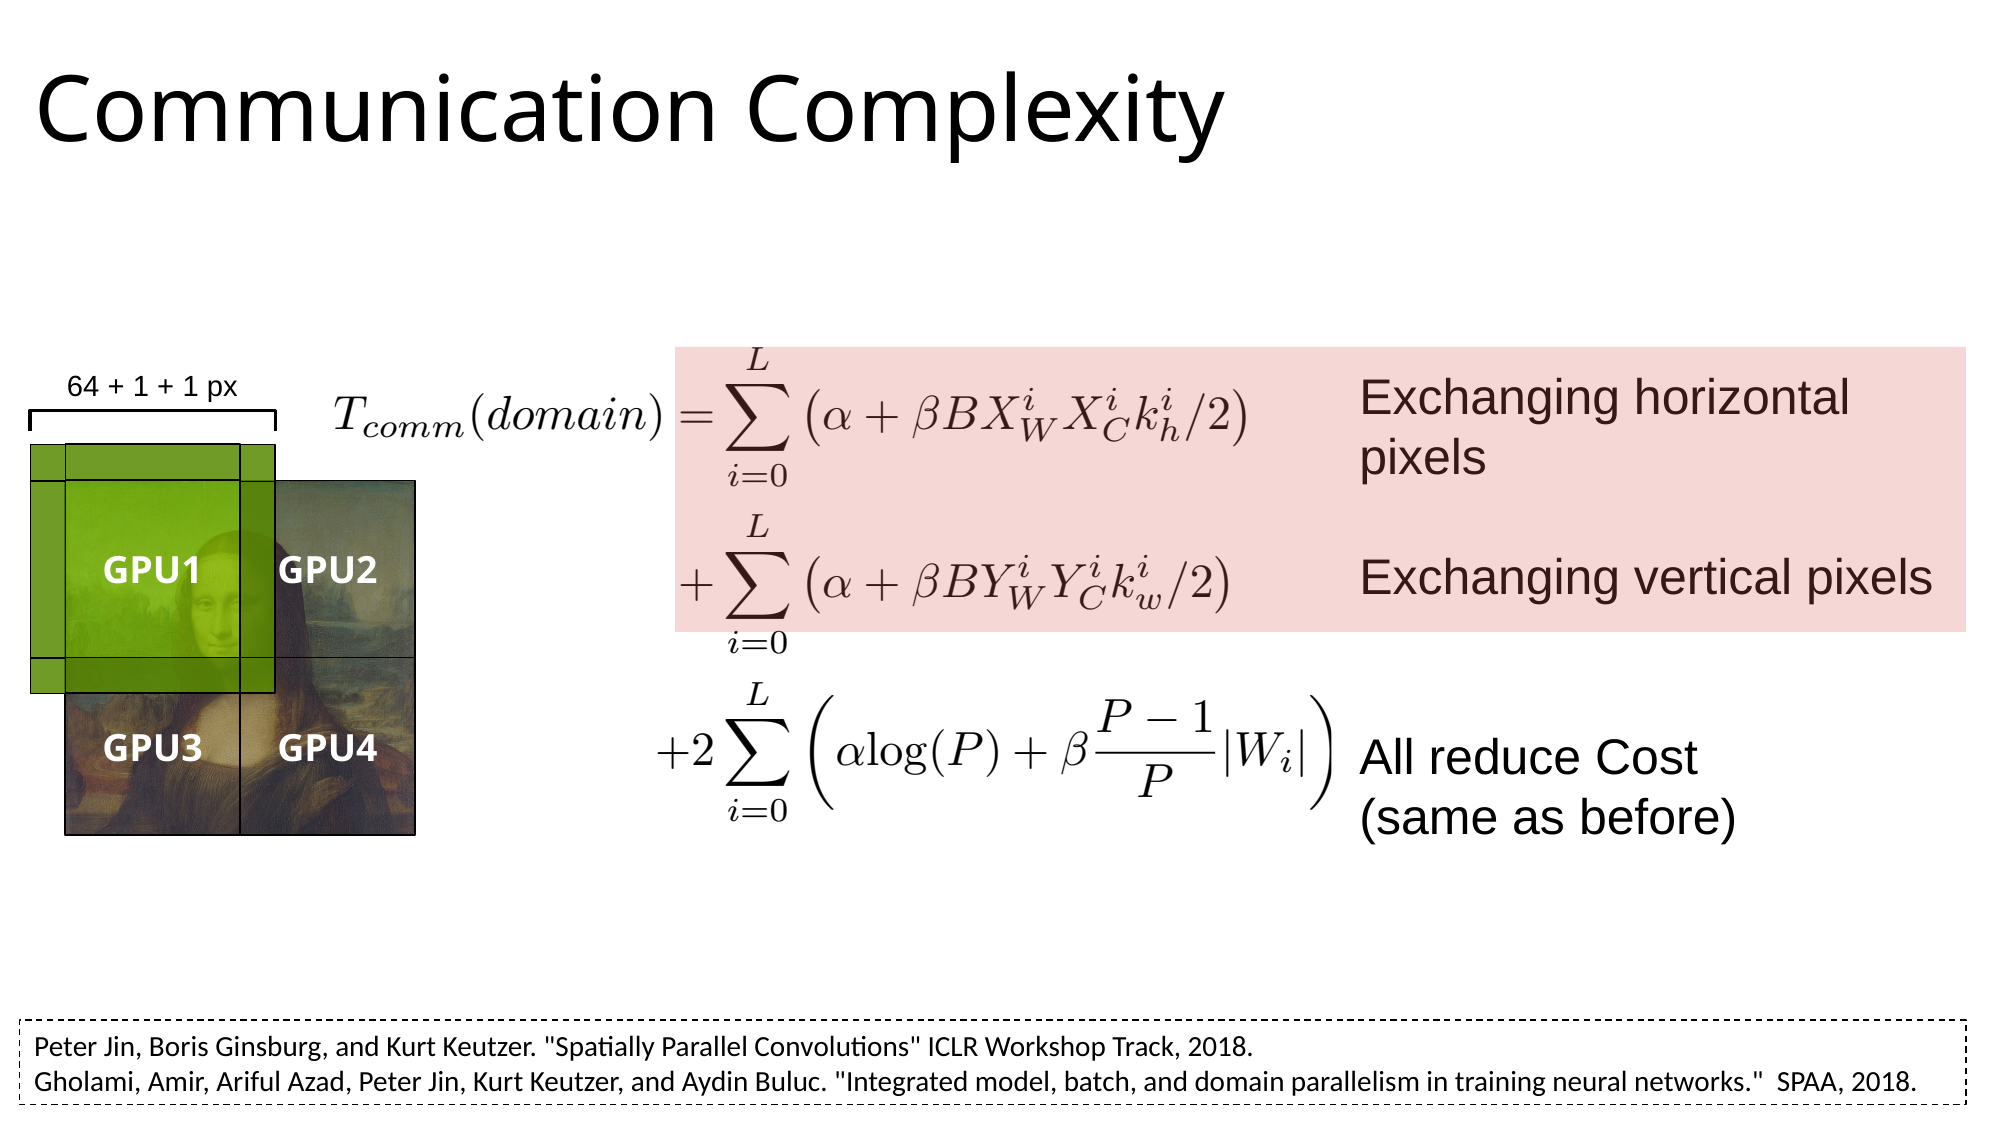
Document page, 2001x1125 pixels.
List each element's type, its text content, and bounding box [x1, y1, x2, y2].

text_box Exchanging horizontal pixels Exchanging vertical pixels All reduce Cost (same as before) [1344, 357, 2000, 1032]
title Communication Complexity [19, 3, 1792, 221]
picture [334, 346, 1332, 822]
text_box Peter Jin, Boris Ginsburg, and Kurt Keutzer. "Spatially Parallel Convolutions" ICLR Workshop Track, 2018. Gholami, Amir, Ariful Azad, Peter Jin, Kurt Keutzer, and Aydin Buluc. "Integrated model, batch, and domain parallelism in training neural networks." SPAA, 2018. [19, 1020, 1966, 1105]
text_box [1332, 346, 1966, 632]
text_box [29, 352, 415, 835]
